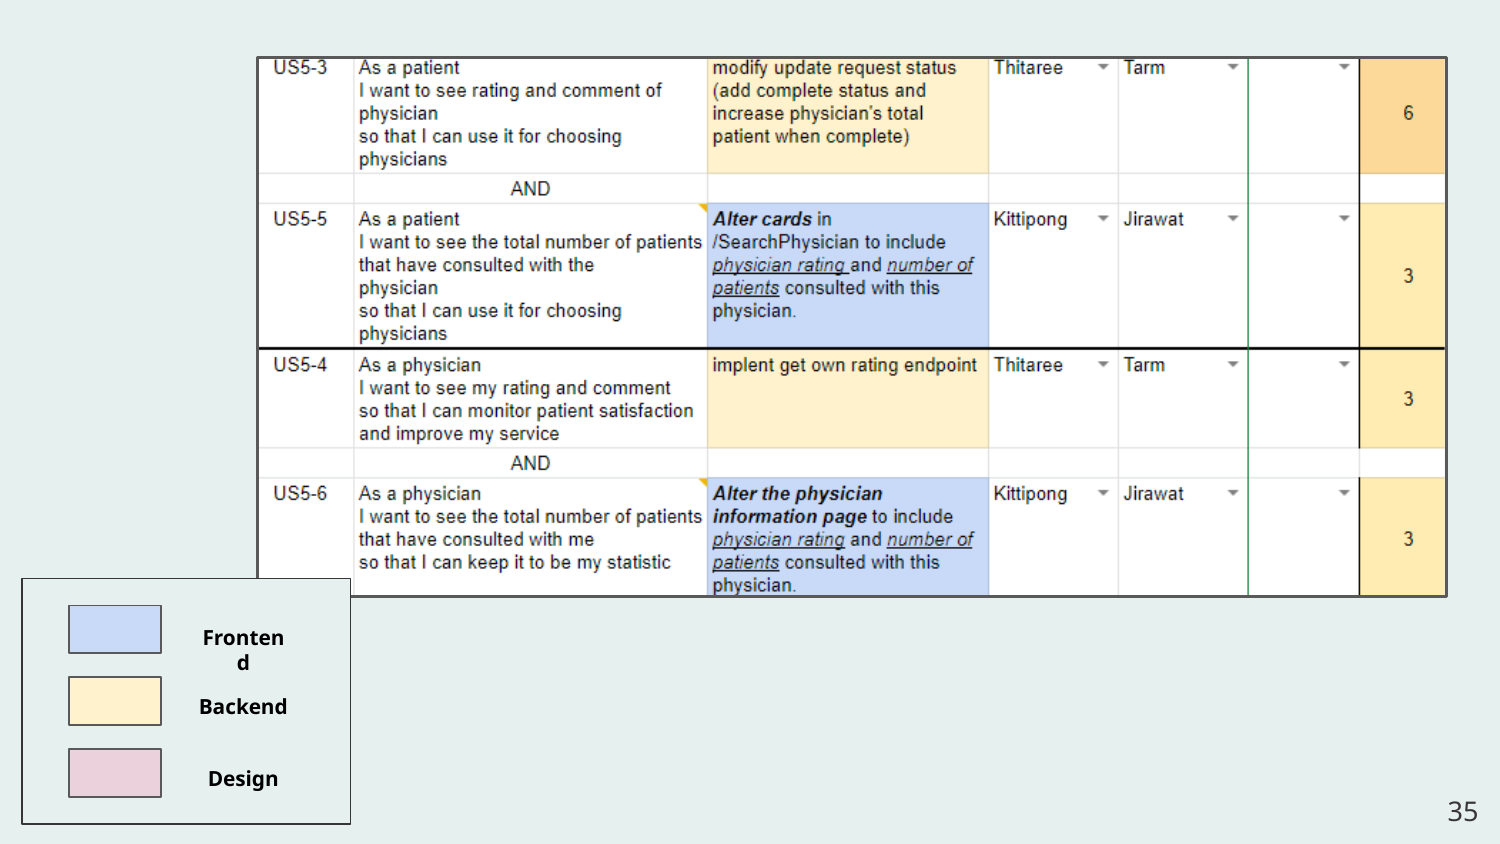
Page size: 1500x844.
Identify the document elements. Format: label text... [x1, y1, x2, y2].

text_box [21, 578, 351, 825]
picture [258, 59, 1445, 596]
slide_number ‹#› [1403, 779, 1494, 844]
